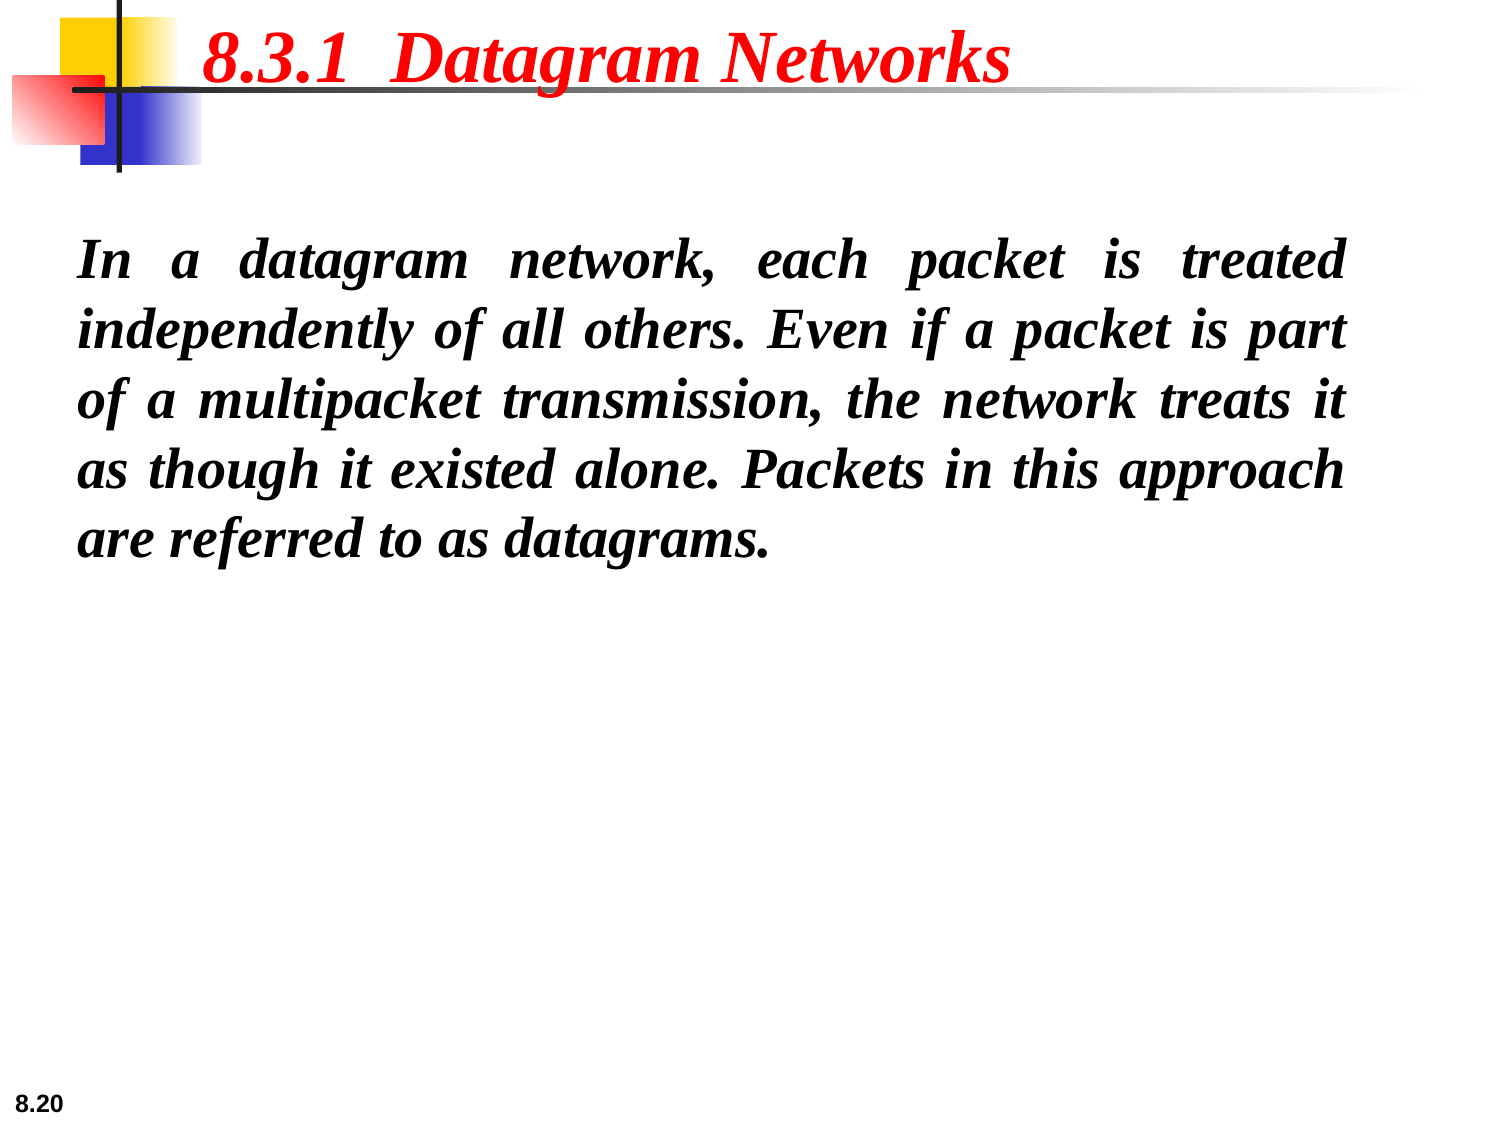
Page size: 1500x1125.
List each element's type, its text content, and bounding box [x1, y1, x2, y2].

text_box [12, 75, 105, 145]
text_box [80, 93, 116, 165]
text_box [60, 17, 116, 86]
text_box [116, 0, 122, 87]
text_box 8.3.1 Datagram Networks [187, 0, 1029, 105]
text_box [1029, 87, 1423, 93]
text_box [122, 17, 177, 86]
text_box 8.‹#› [0, 1049, 313, 1125]
text_box [122, 93, 141, 165]
text_box In a datagram network, each packet is treated independently of all others. Even if a packet is part of a multipacket transmission, the network treats it as though it existed alone. Packets in this approach are referred to as datagrams. [62, 212, 1363, 578]
text_box [116, 93, 122, 173]
text_box [141, 93, 202, 165]
text_box [72, 87, 187, 93]
